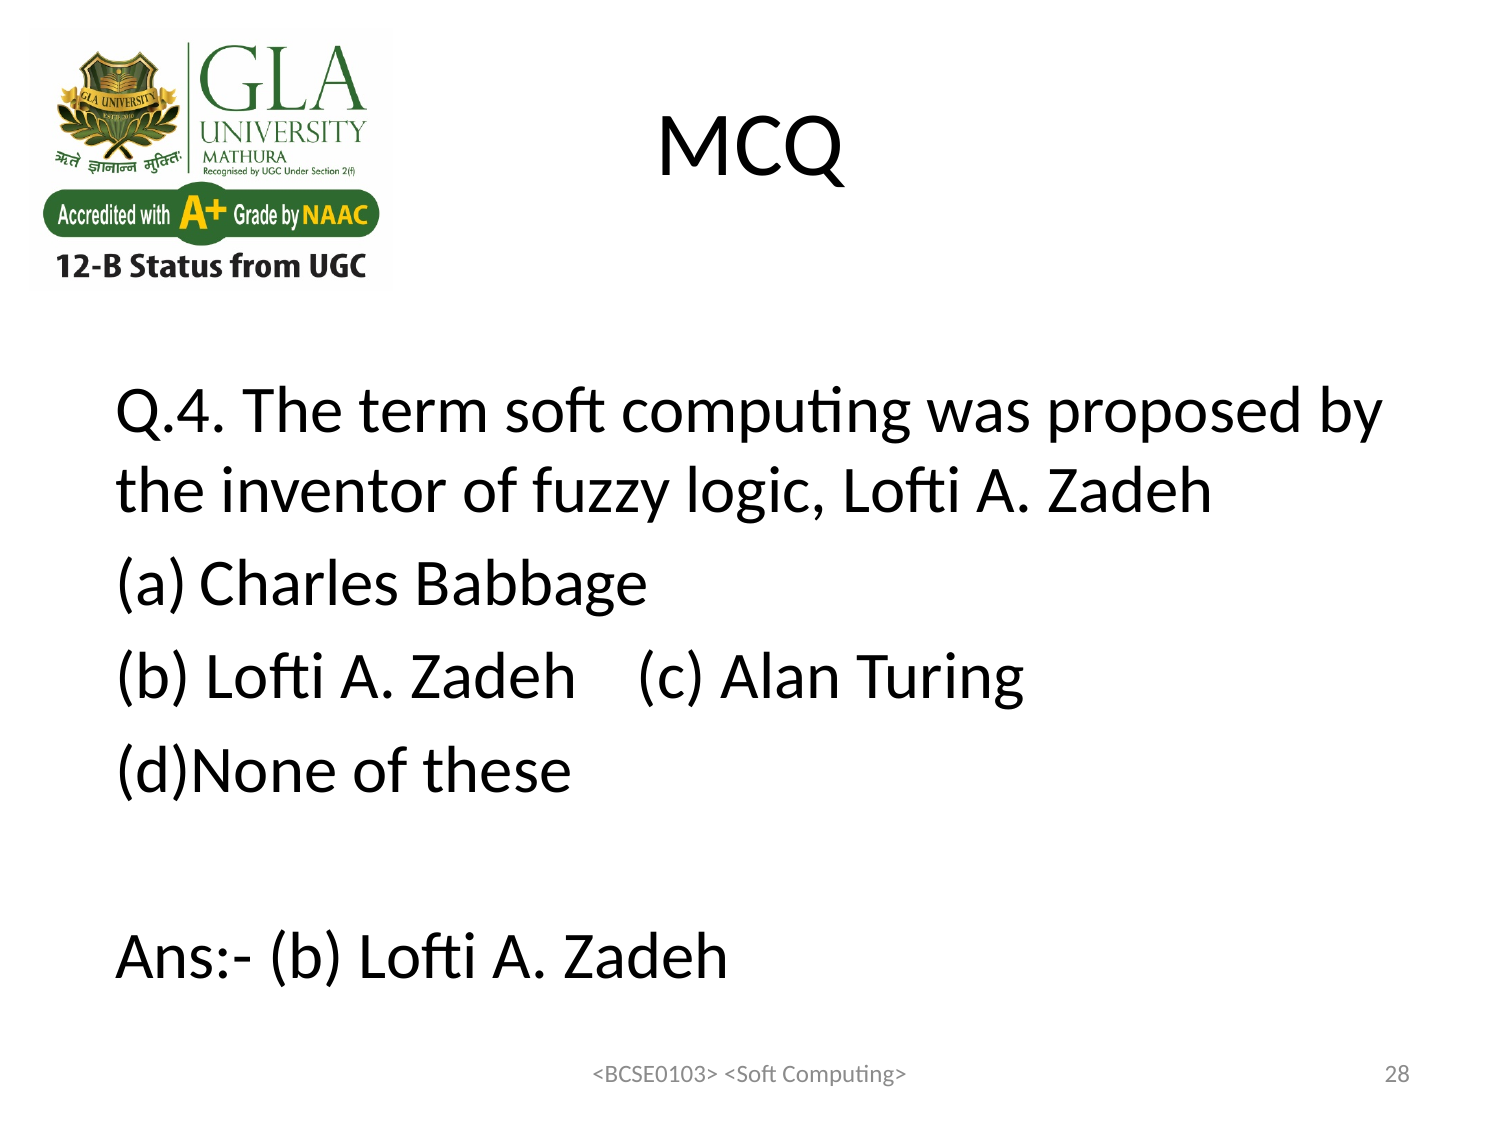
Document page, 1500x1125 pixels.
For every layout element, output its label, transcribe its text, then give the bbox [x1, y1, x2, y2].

list Q.4. The term soft computing was proposed by the inventor of fuzzy logic, Lofti A. Zadeh Charles Babbage (b) Lofti A. Zadeh (c) Alan Turing (d)None of these Ans:- (b) Lofti A. Zadeh [100, 357, 1451, 1101]
title MCQ [396, 45, 1425, 233]
slide_number 28 [1074, 1042, 1425, 1103]
picture [29, 28, 393, 291]
footer <BCSE0103> <Soft Computing> [512, 1042, 988, 1103]
